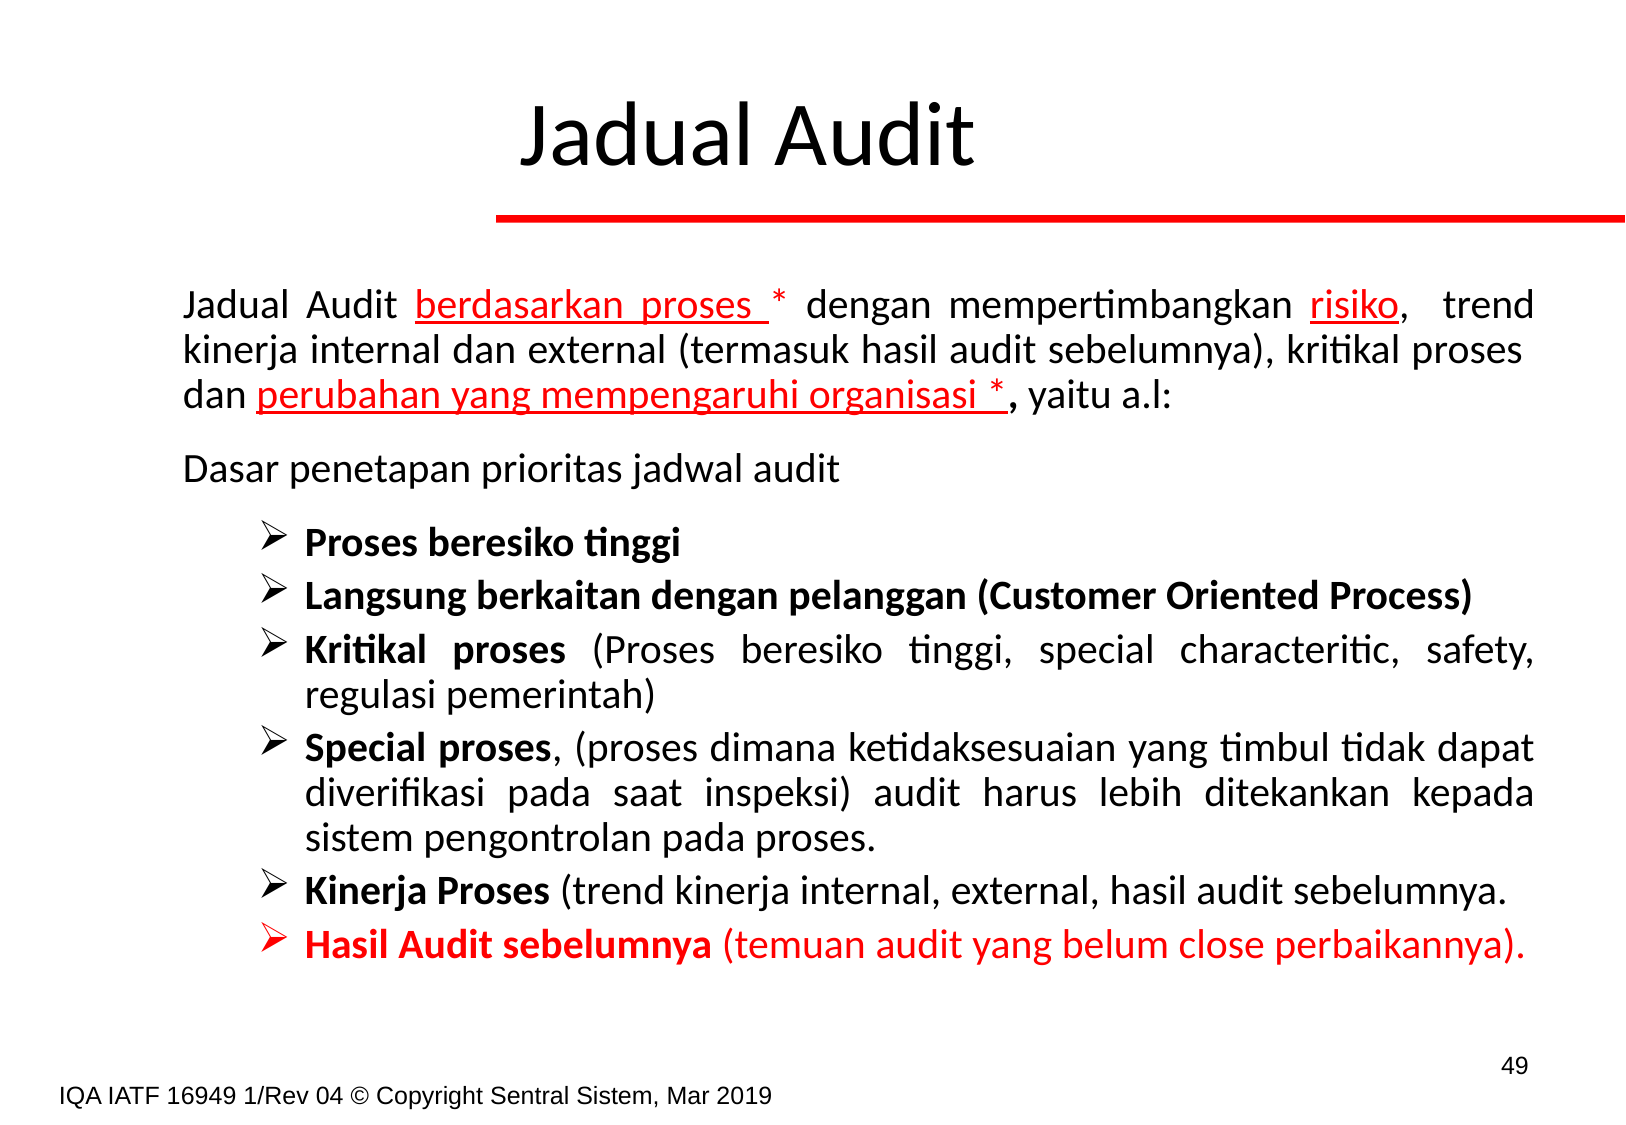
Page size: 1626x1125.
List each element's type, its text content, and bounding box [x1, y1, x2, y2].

footer IQA IATF 16949 1/Rev 04 © Copyright Sentral Sistem, Mar 2019 [44, 1072, 943, 1125]
text_box [494, 213, 1625, 225]
list Jadual Audit berdasarkan proses * dengan mempertimbangkan risiko, trend kinerja internal dan external (termasuk hasil audit sebelumnya), kritikal proses dan perubahan yang mempengaruhi organisasi *, yaitu a.l: Dasar penetapan prioritas jadwal audit Proses beresiko tinggi Langsung berkaitan dengan pelanggan (Customer Oriented Process) Kritikal proses (Proses beresiko tinggi, special characteritic, safety, regulasi pemerintah) Special proses, (proses dimana ketidaksesuaian yang timbul tidak dapat diverifikasi pada saat inspeksi) audit harus lebih ditekankan kepada sistem pengontrolan pada proses. Kinerja Proses (trend kinerja internal, external, hasil audit sebelumnya. Hasil Audit sebelumnya (temuan audit yang belum close perbaikannya). [167, 274, 1551, 1008]
title Jadual Audit [127, 34, 1391, 223]
slide_number 49 [1164, 1042, 1544, 1103]
